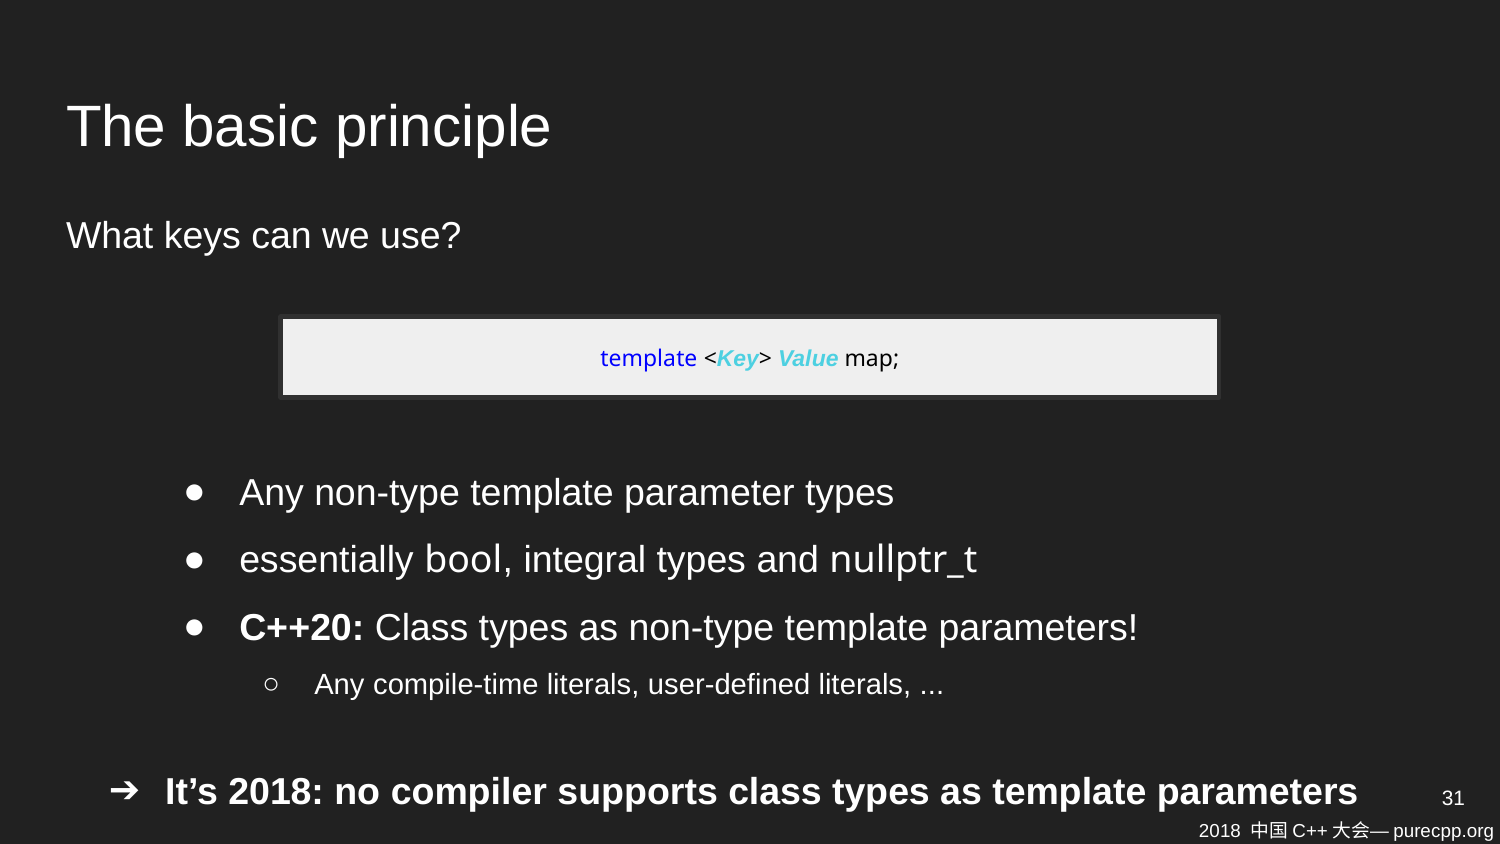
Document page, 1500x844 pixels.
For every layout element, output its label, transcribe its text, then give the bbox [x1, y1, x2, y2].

list Any non-type template parameter types essentially bool, integral types and nullptr_t C++20: Class types as non-type template parameters! Any compile-time literals, user-defined literals, ... [149, 430, 1351, 686]
slide_number 31 [1389, 764, 1480, 830]
text_box template <Key> Value map; [280, 316, 1220, 398]
text_box It’s 2018: no compiler supports class types as template parameters [68, 739, 1391, 834]
title The basic principle [51, 72, 1449, 167]
list What keys can we use? [51, 189, 1449, 263]
